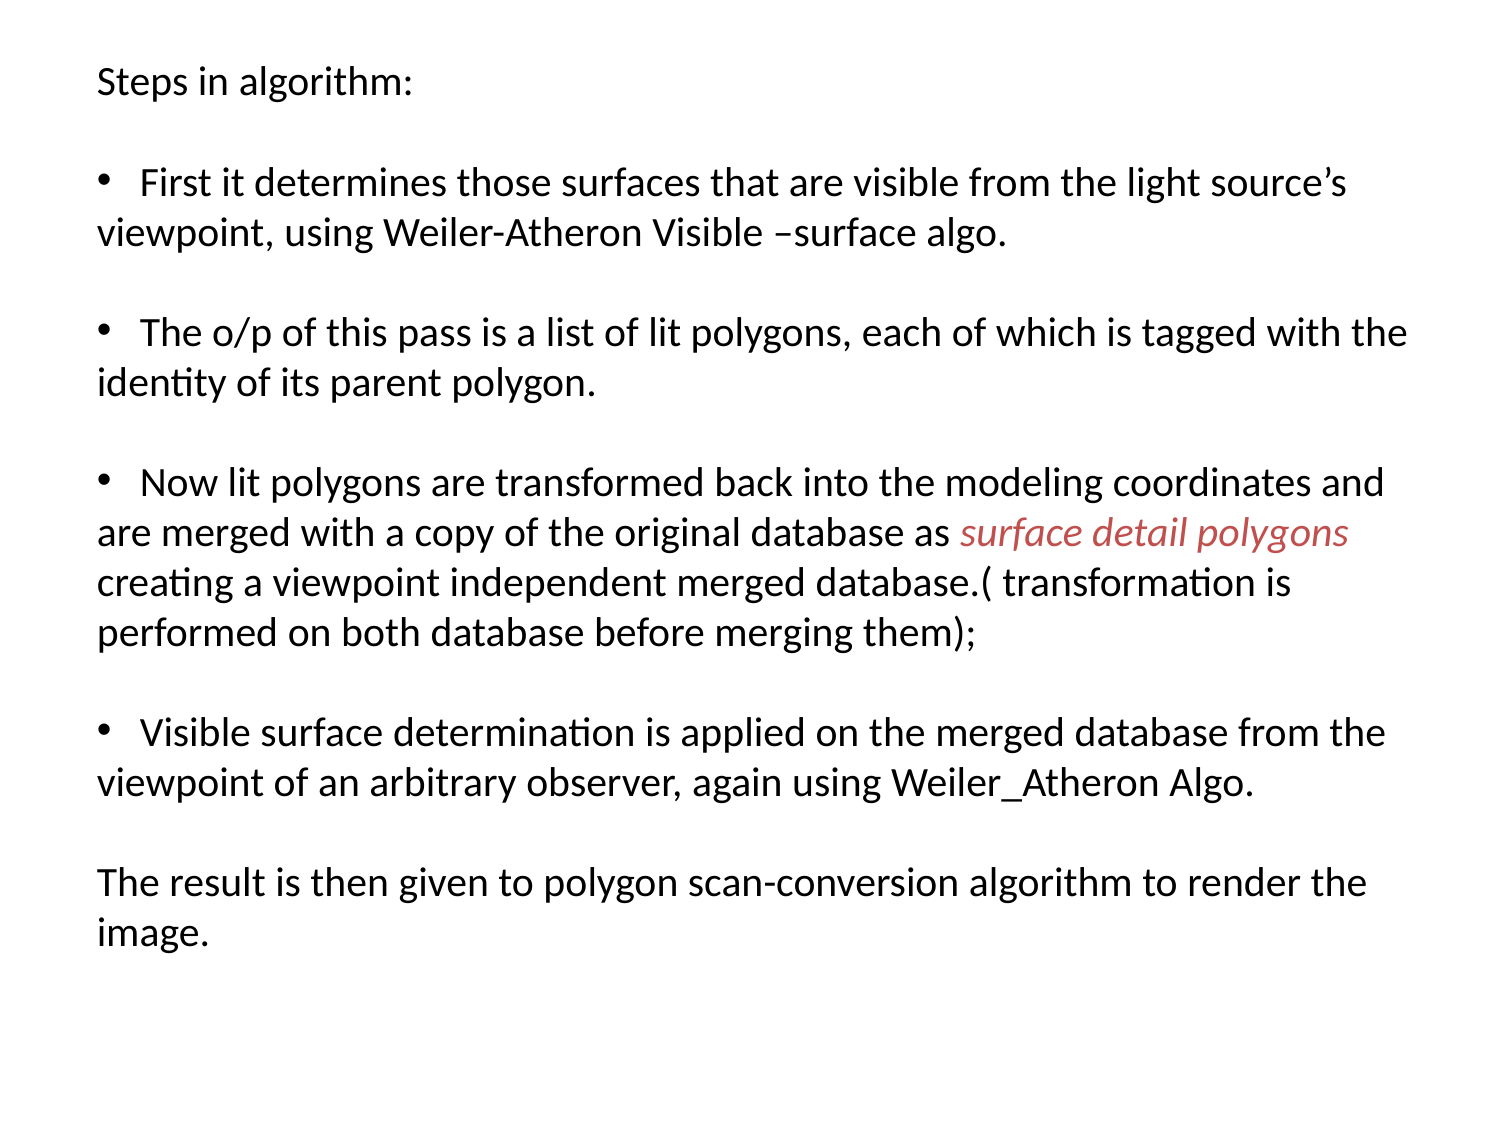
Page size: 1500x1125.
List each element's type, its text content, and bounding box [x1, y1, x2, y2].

text_box Steps in algorithm: First it determines those surfaces that are visible from the light source’s viewpoint, using Weiler-Atheron Visible –surface algo. The o/p of this pass is a list of lit polygons, each of which is tagged with the identity of its parent polygon. Now lit polygons are transformed back into the modeling coordinates and are merged with a copy of the original database as surface detail polygons creating a viewpoint independent merged database.( transformation is performed on both database before merging them); Visible surface determination is applied on the merged database from the viewpoint of an arbitrary observer, again using Weiler_Atheron Algo. The result is then given to polygon scan-conversion algorithm to render the image. [82, 46, 1442, 962]
